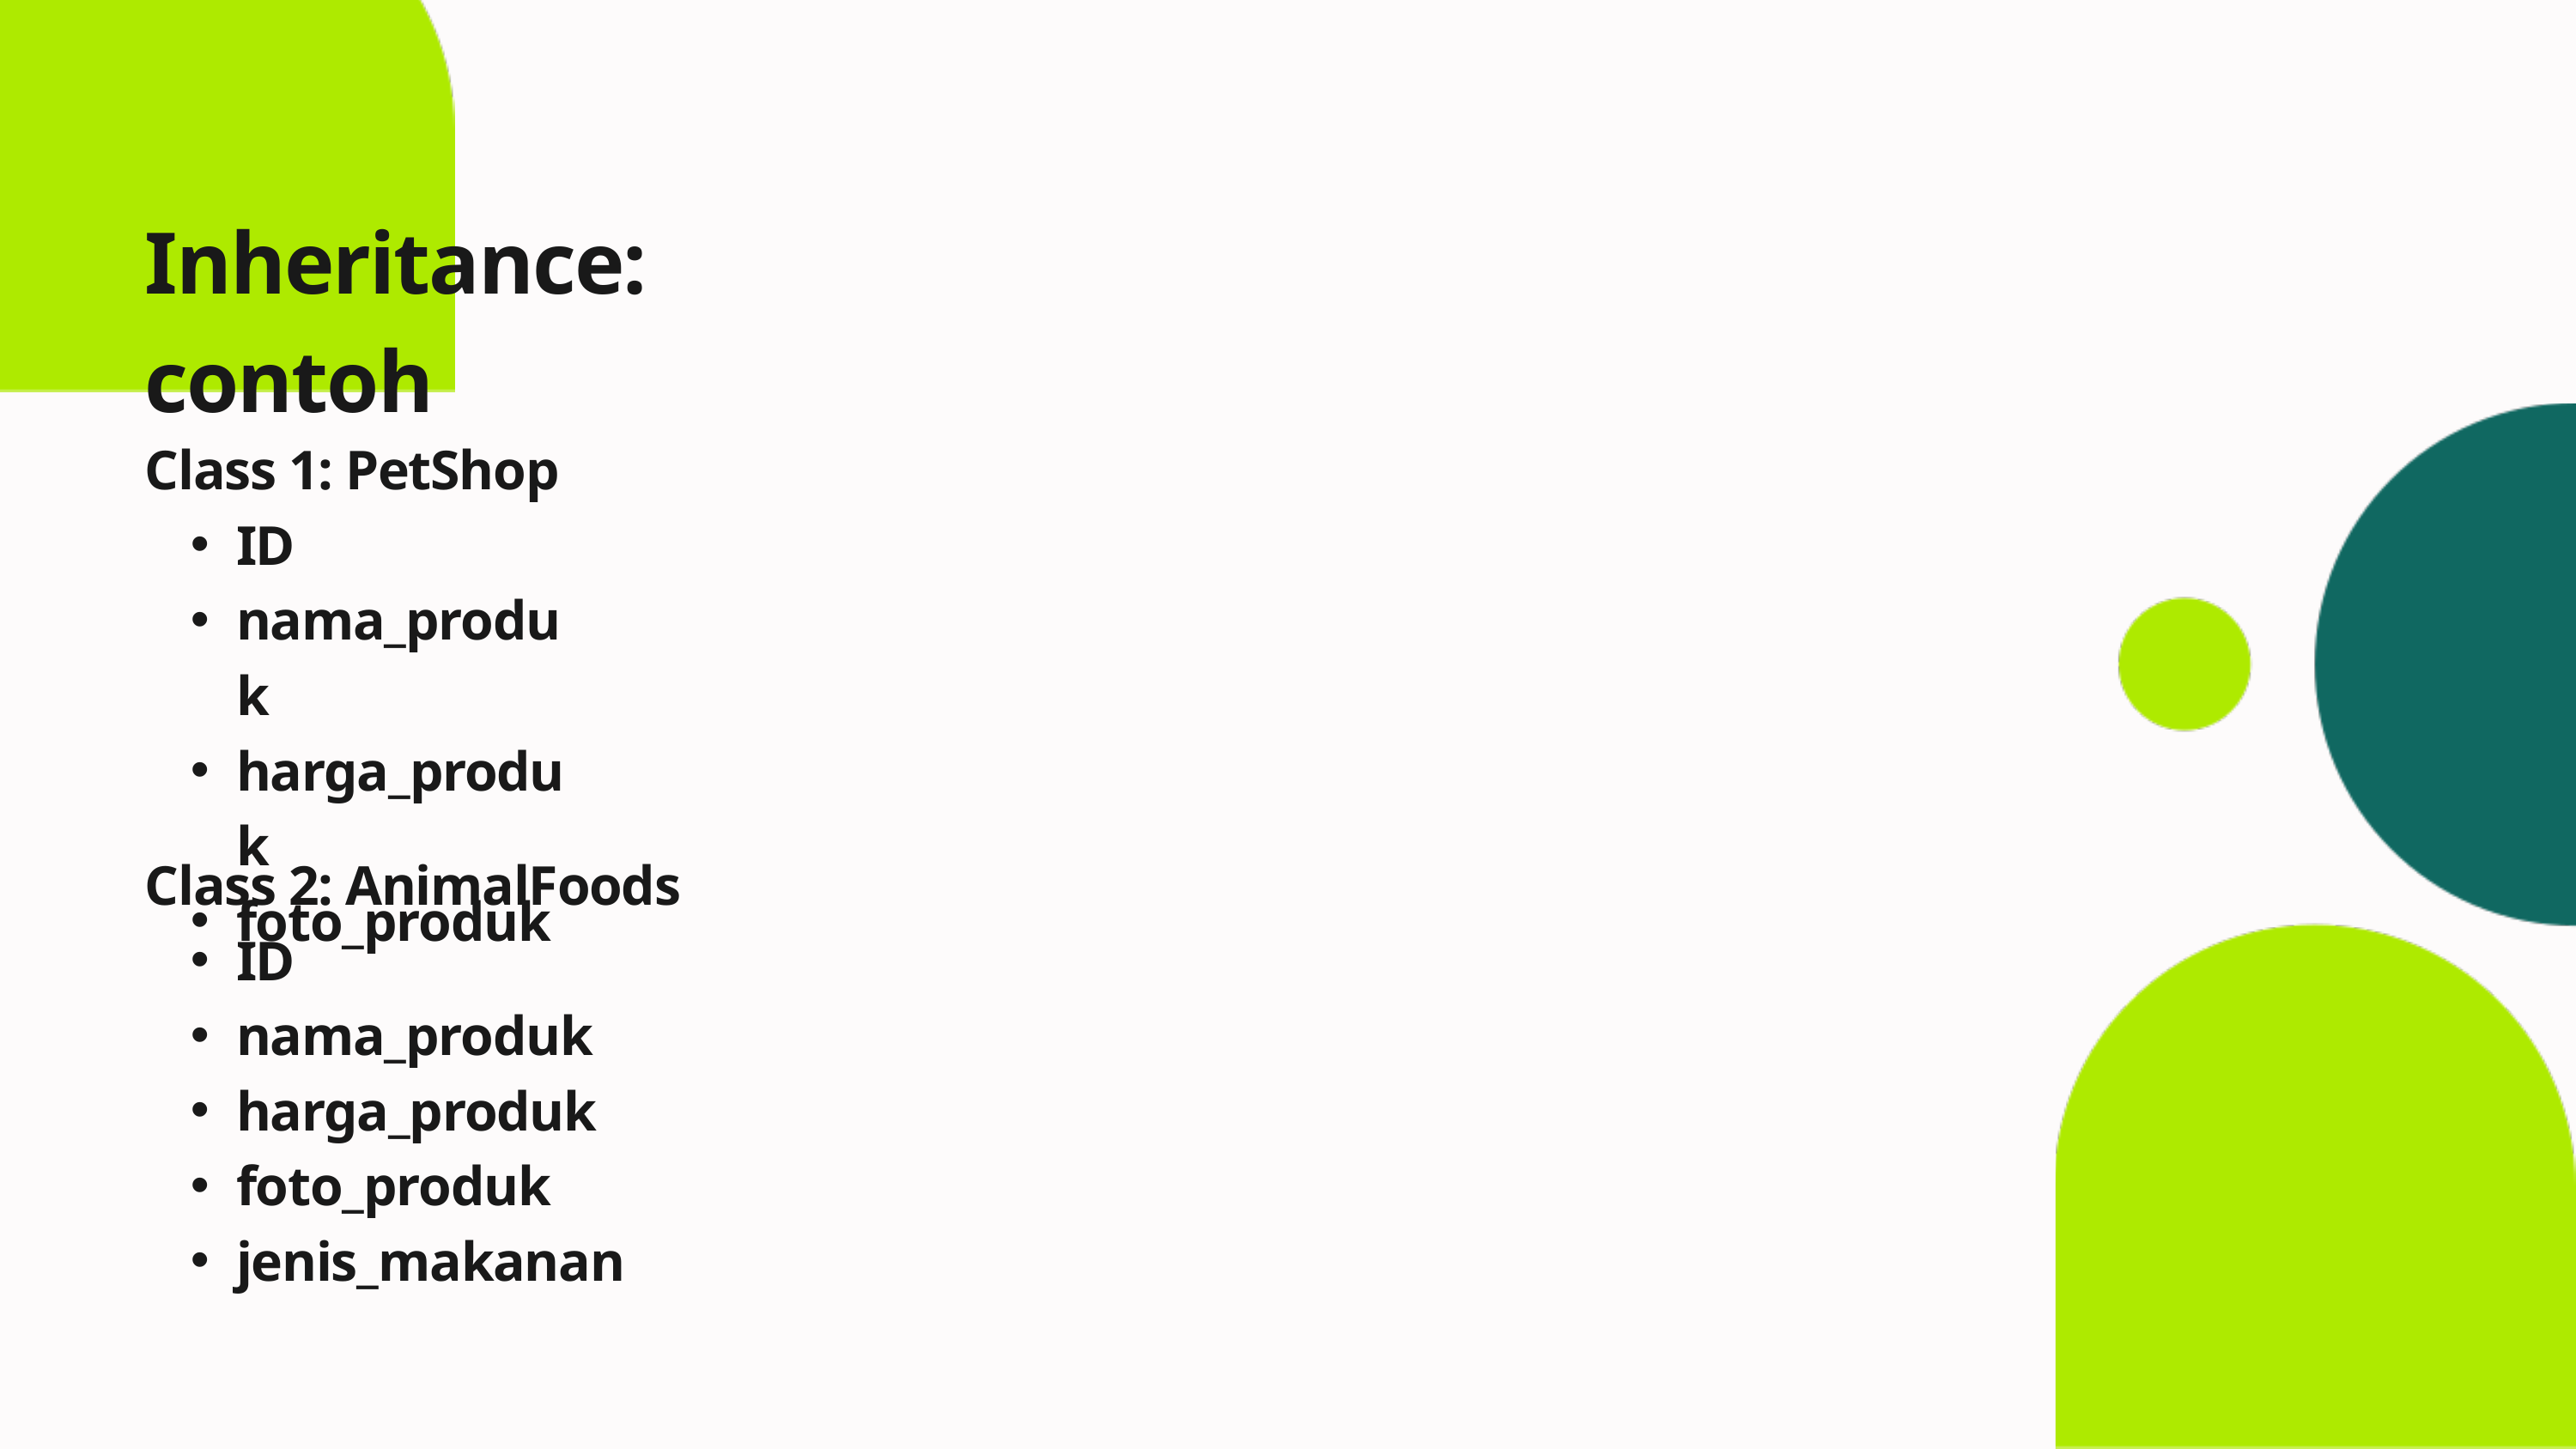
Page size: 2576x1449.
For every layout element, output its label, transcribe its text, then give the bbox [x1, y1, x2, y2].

text_box Inheritance: contoh [144, 191, 932, 430]
text_box Class 2: AnimalFoods ID nama_produk harga_produk foto_produk jenis_makanan [144, 840, 700, 1292]
text_box [2055, 403, 2576, 1449]
text_box [0, 0, 455, 392]
text_box Class 1: PetShop ID nama_produk harga_produk foto_produk [144, 425, 587, 840]
